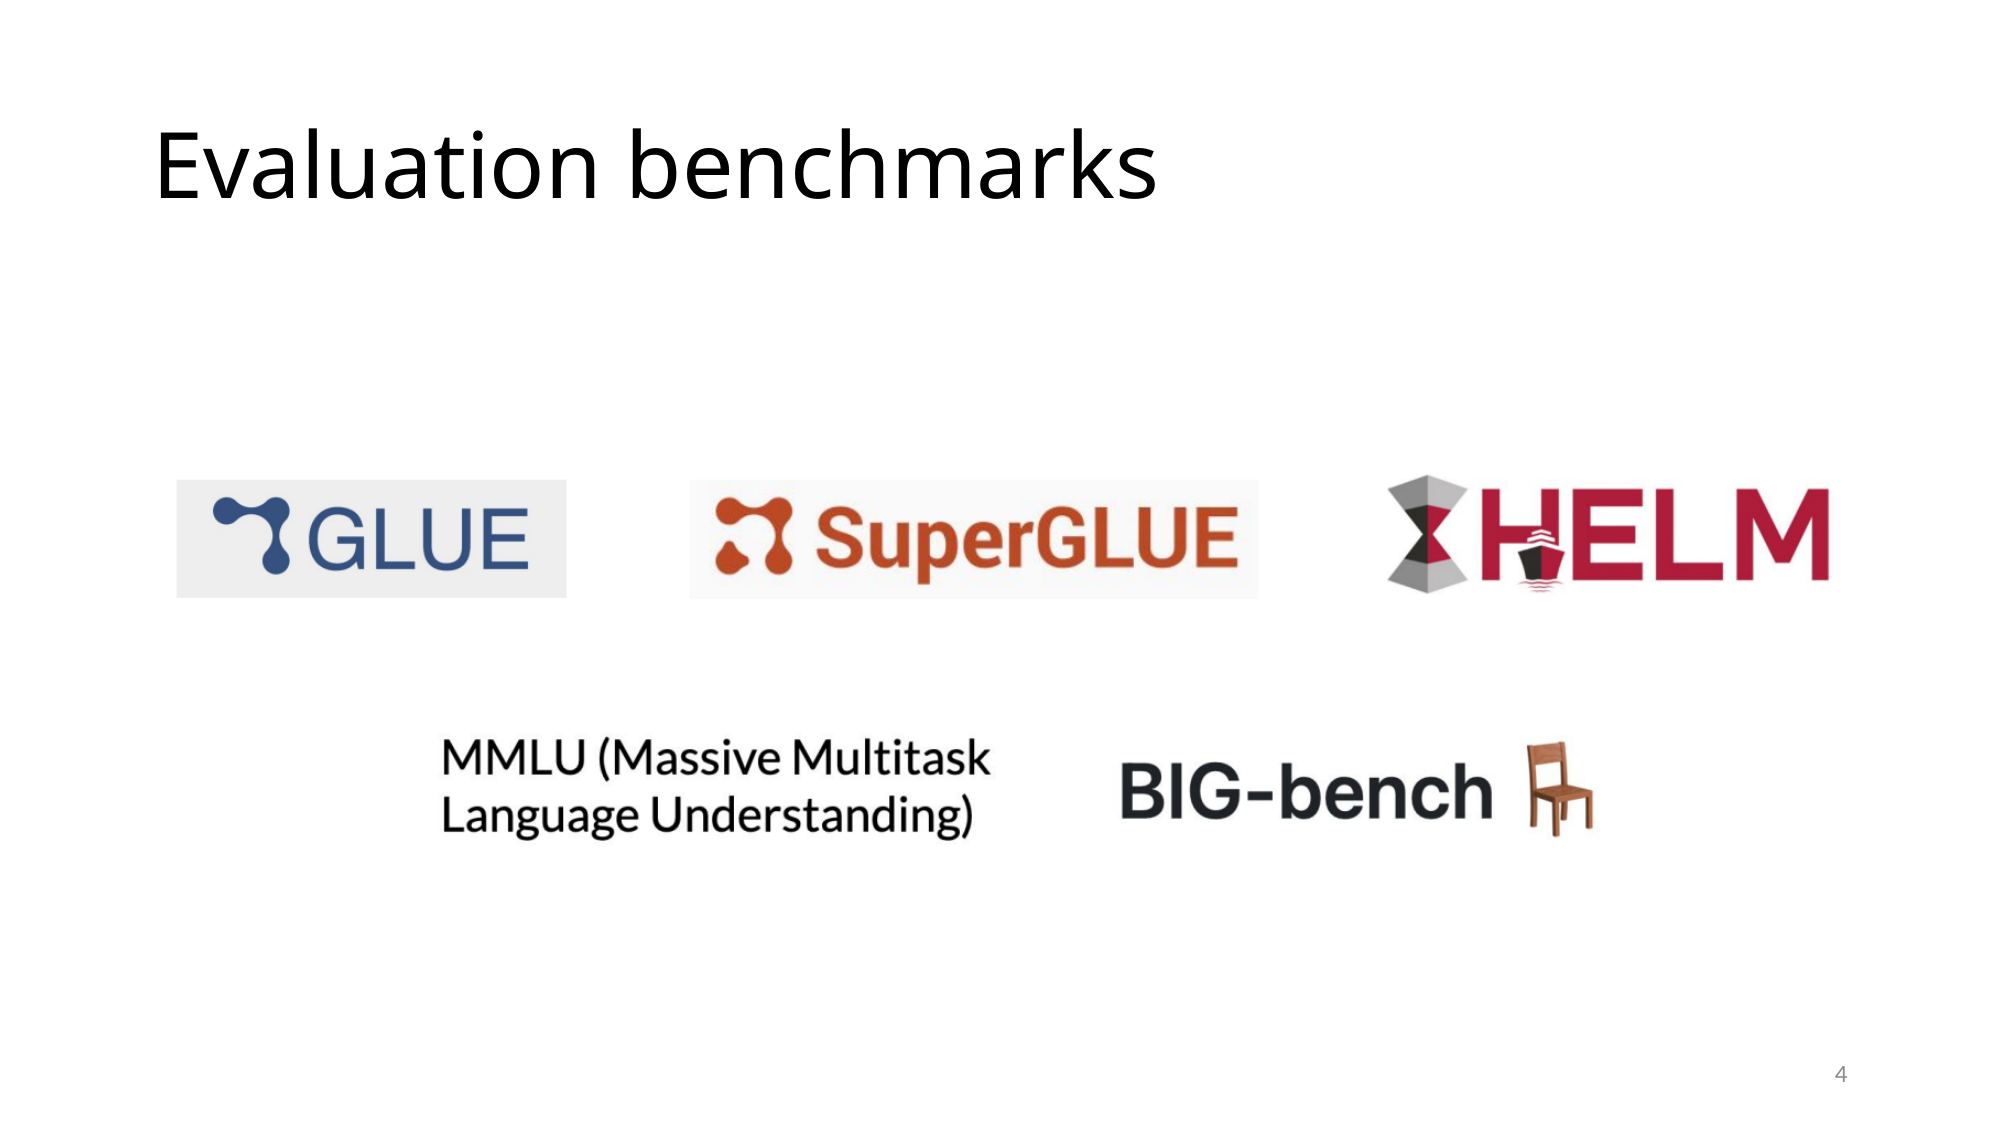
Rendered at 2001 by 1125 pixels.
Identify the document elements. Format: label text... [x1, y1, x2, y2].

slide_number 4 [1412, 1042, 1863, 1103]
title Evaluation benchmarks [137, 59, 1863, 278]
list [137, 450, 1863, 863]
